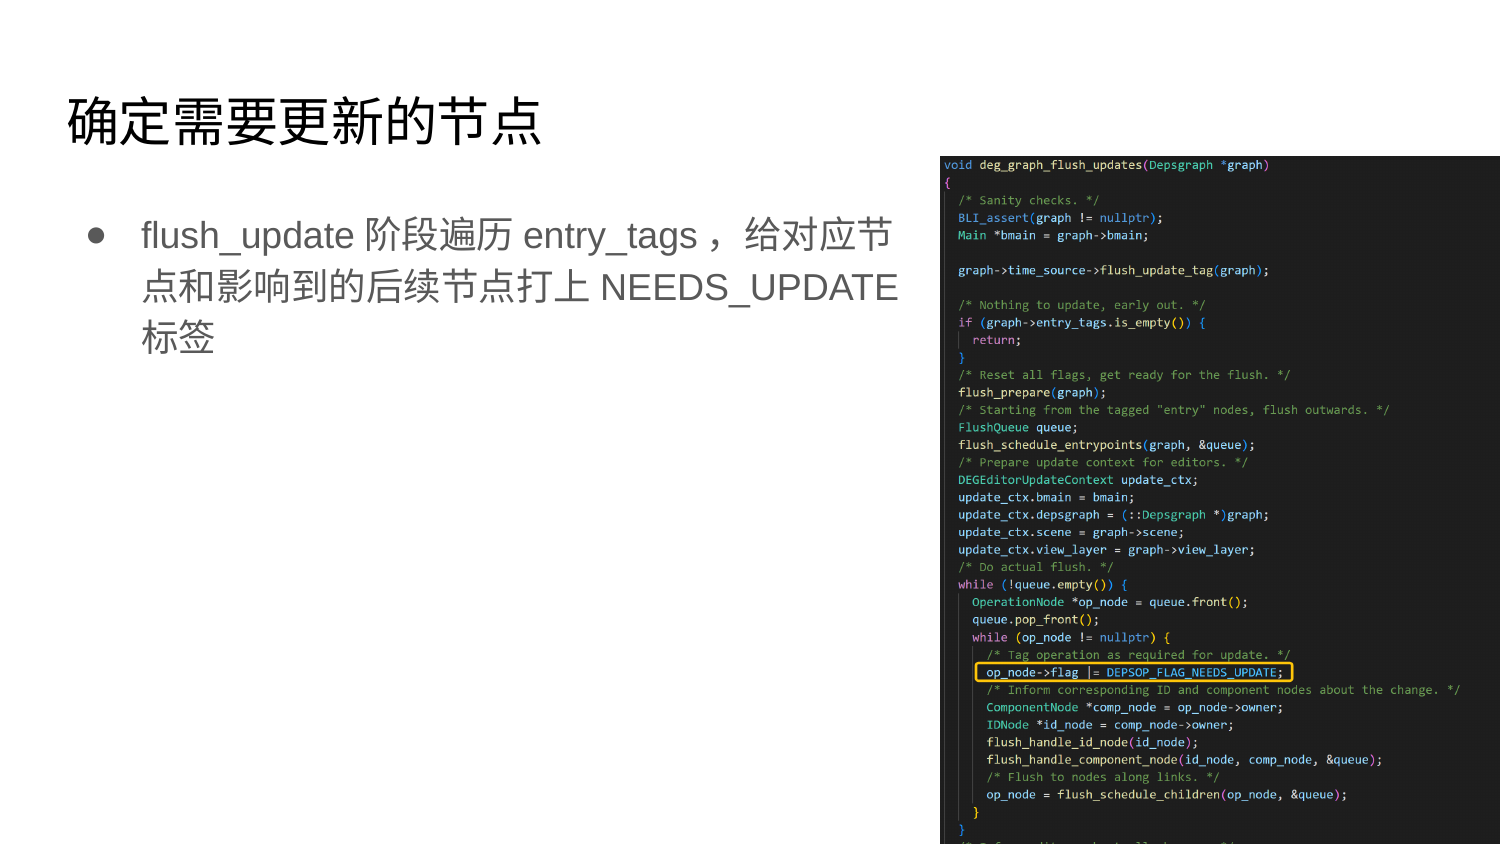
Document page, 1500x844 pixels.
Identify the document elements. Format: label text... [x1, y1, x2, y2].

title 确定需要更新的节点 [51, 72, 1449, 167]
picture [940, 156, 1500, 844]
list flush_update阶段遍历entry_tags，给对应节点和影响到的后续节点打上NEEDS_UPDATE标签 [51, 189, 933, 750]
